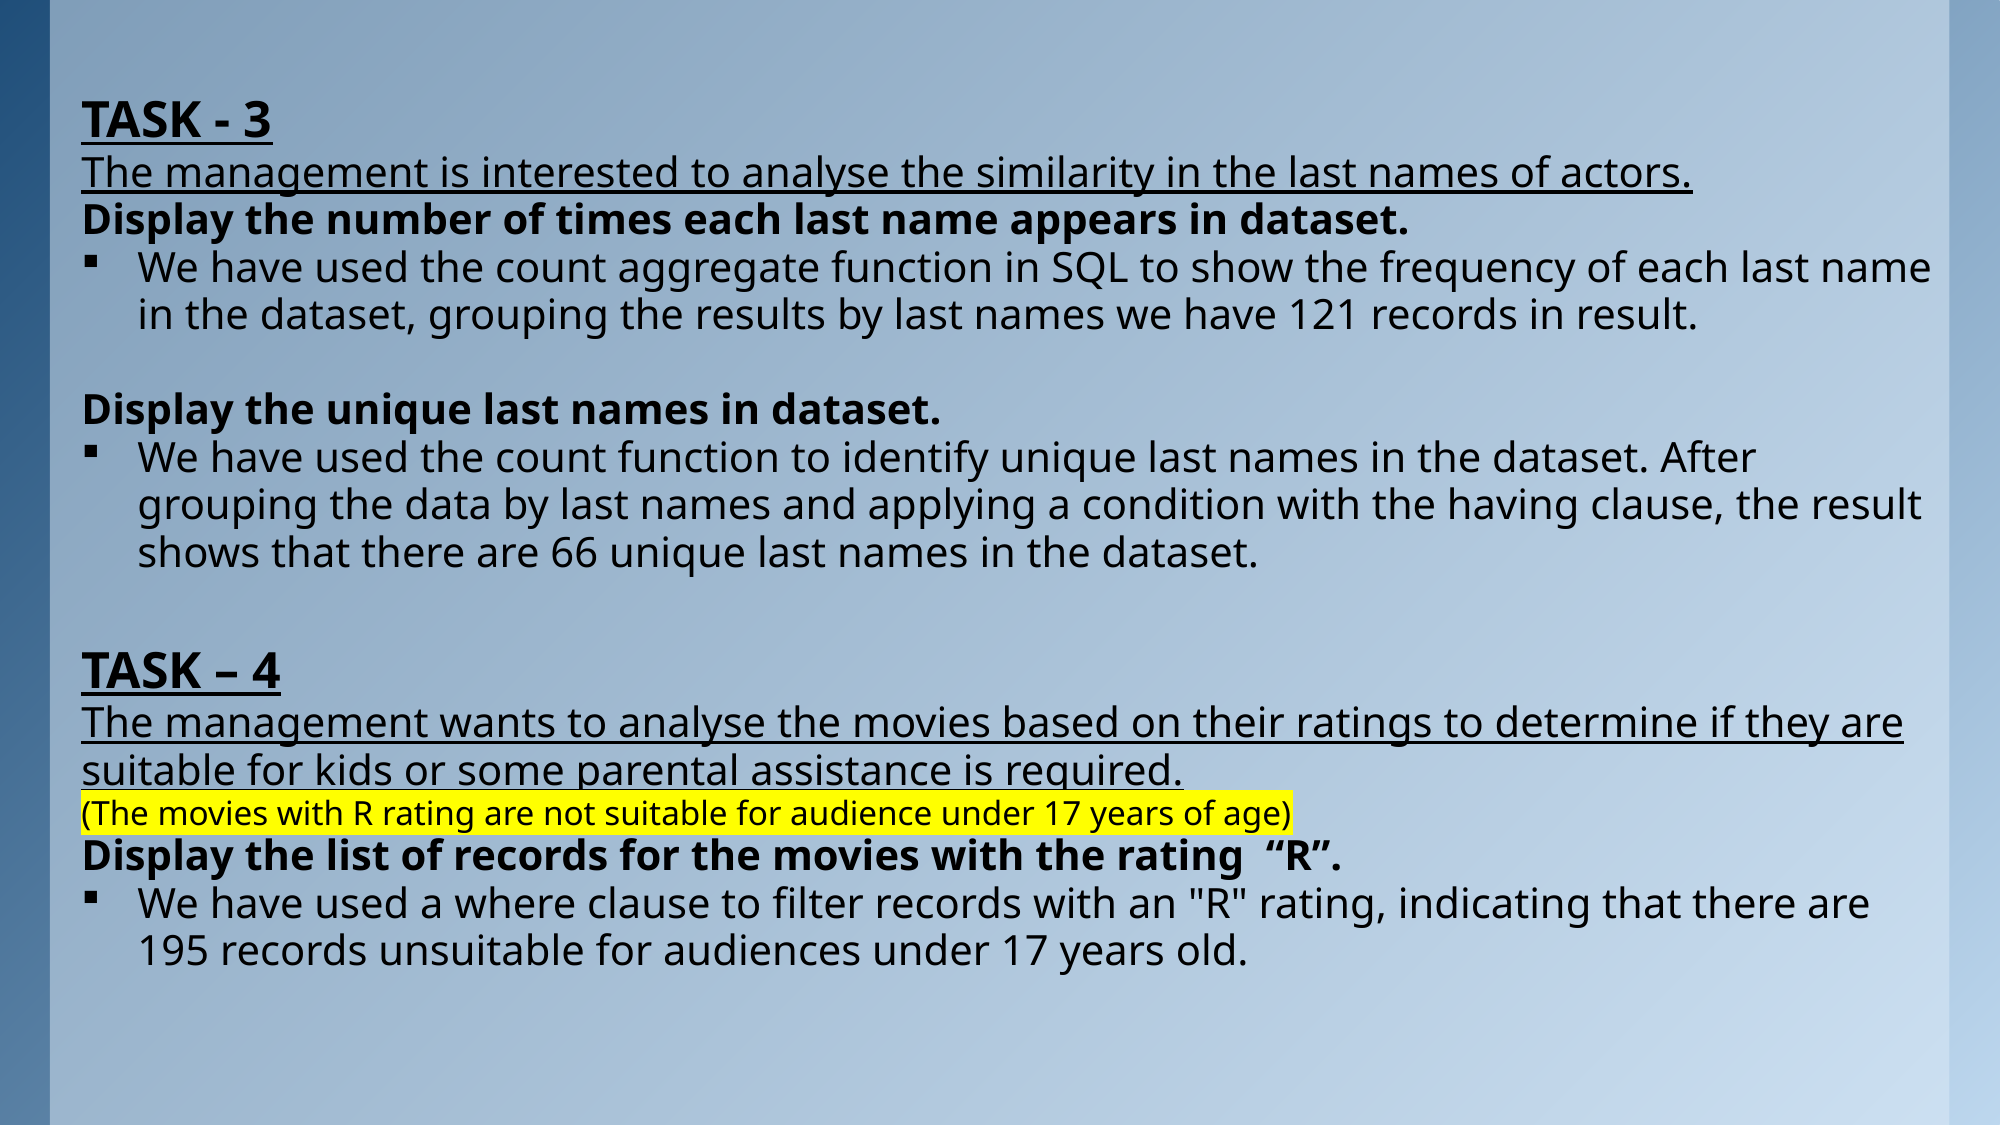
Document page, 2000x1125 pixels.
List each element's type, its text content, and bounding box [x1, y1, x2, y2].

text_box TASK - 3 The management is interested to analyse the similarity in the last names of actors. Display the number of times each last name appears in dataset. We have used the count aggregate function in SQL to show the frequency of each last name in the dataset, grouping the results by last names we have 121 records in result. Display the unique last names in dataset. We have used the count function to identify unique last names in the dataset. After grouping the data by last names and applying a condition with the having clause, the result shows that there are 66 unique last names in the dataset. TASK – 4 The management wants to analyse the movies based on their ratings to determine if they are suitable for kids or some parental assistance is required. (The movies with R rating are not suitable for audience under 17 years of age) Display the list of records for the movies with the rating “R”. We have used a where clause to filter records with an "R" rating, indicating that there are 195 records unsuitable for audiences under 17 years old. [66, 84, 1957, 1031]
